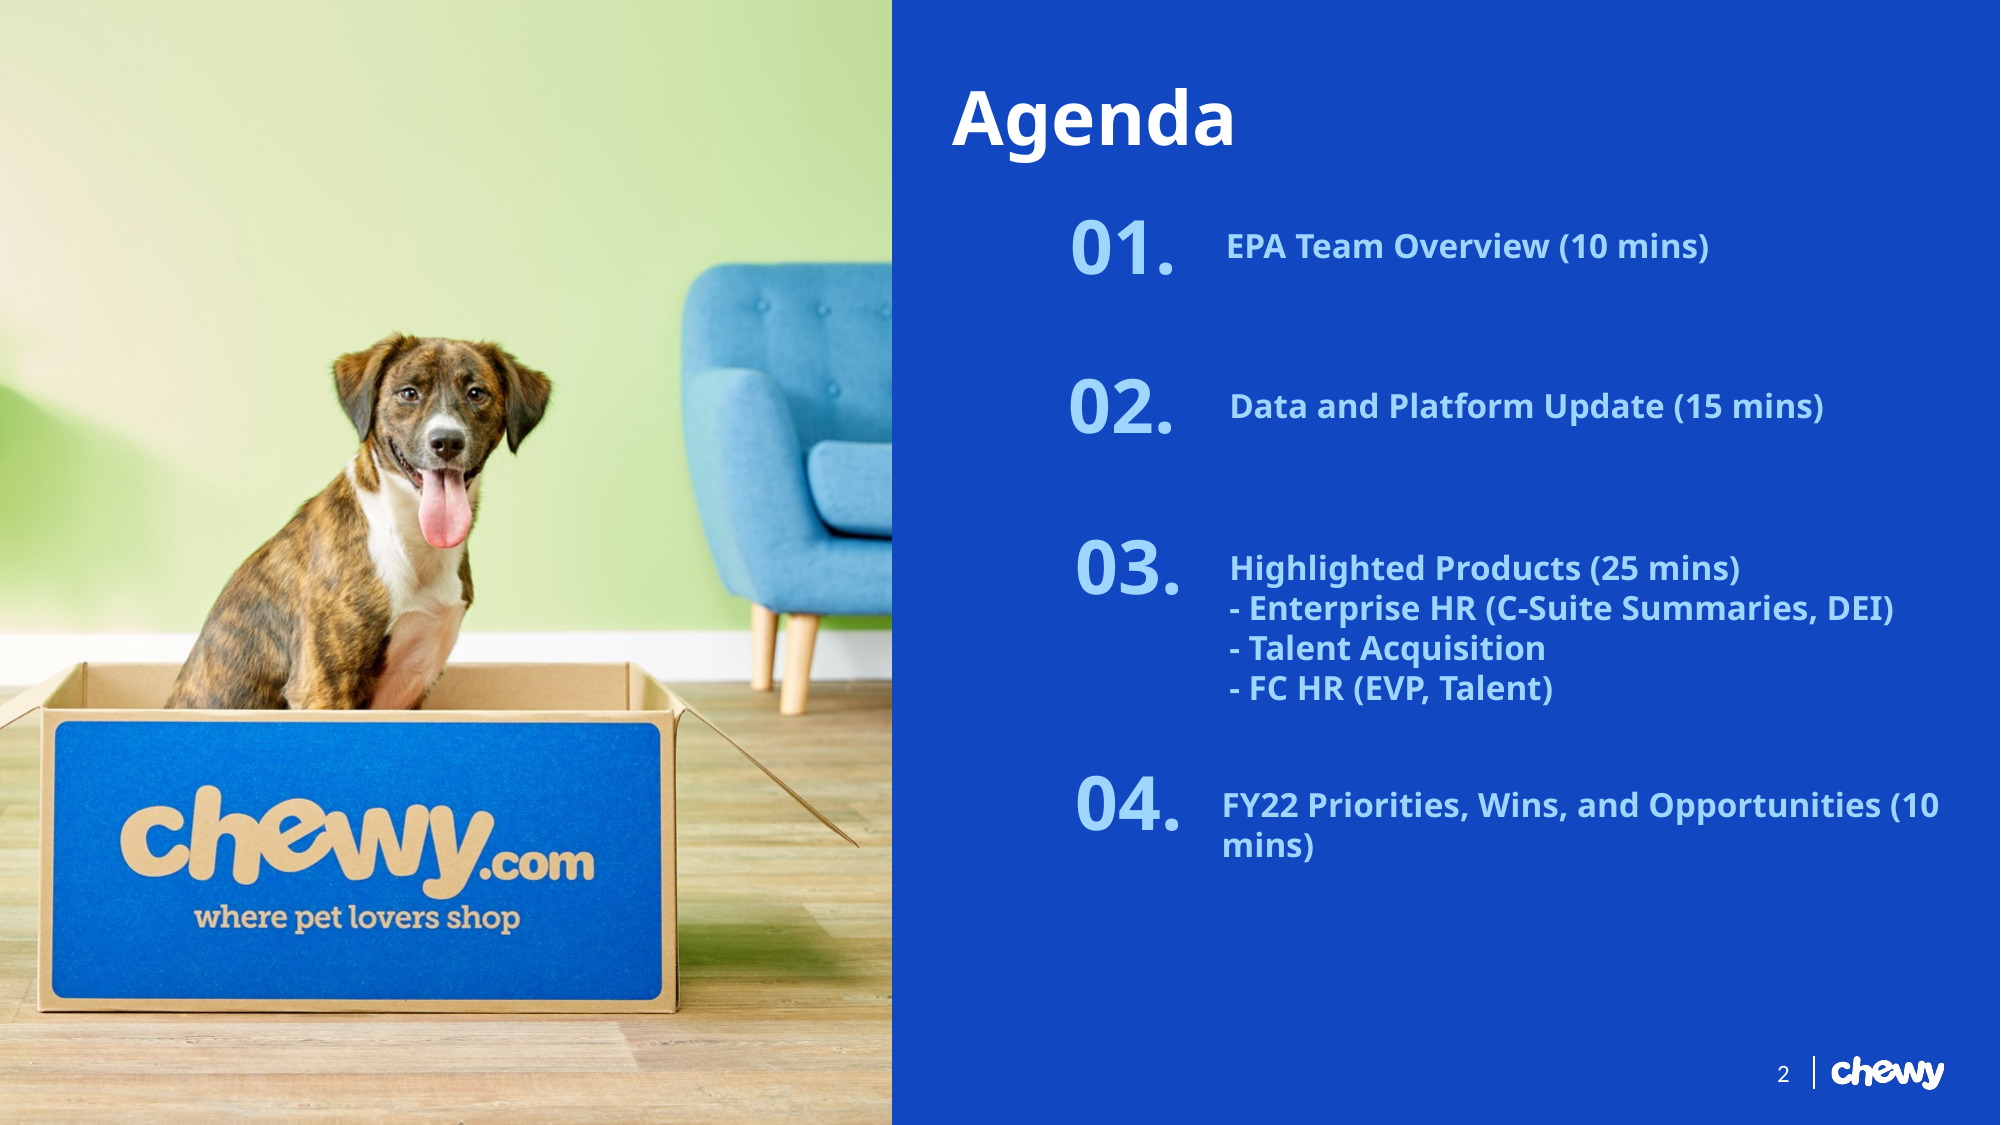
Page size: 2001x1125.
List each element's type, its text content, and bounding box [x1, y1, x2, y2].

list 01. [1053, 199, 1194, 306]
text_box EPA Team Overview (10 mins) [1210, 218, 1851, 273]
picture [0, 0, 892, 1125]
text_box Agenda [937, 62, 1751, 168]
text_box Data and Platform Update (15 mins) [1214, 377, 1967, 433]
picture [1831, 1055, 1945, 1090]
text_box FY22 Priorities, Wins, and Opportunities (10 mins) [1206, 776, 2000, 872]
text_box 2 [1686, 1049, 1805, 1096]
text_box Highlighted Products (25 mins) - Enterprise HR (C-Suite Summaries, DEI) - Talent Acquisition - FC HR (EVP, Talent) [1214, 539, 1944, 715]
text_box 02. [1053, 361, 1194, 467]
text_box [893, 0, 2000, 1125]
text_box 04. [1060, 757, 1201, 864]
text_box 03. [1060, 522, 1201, 629]
